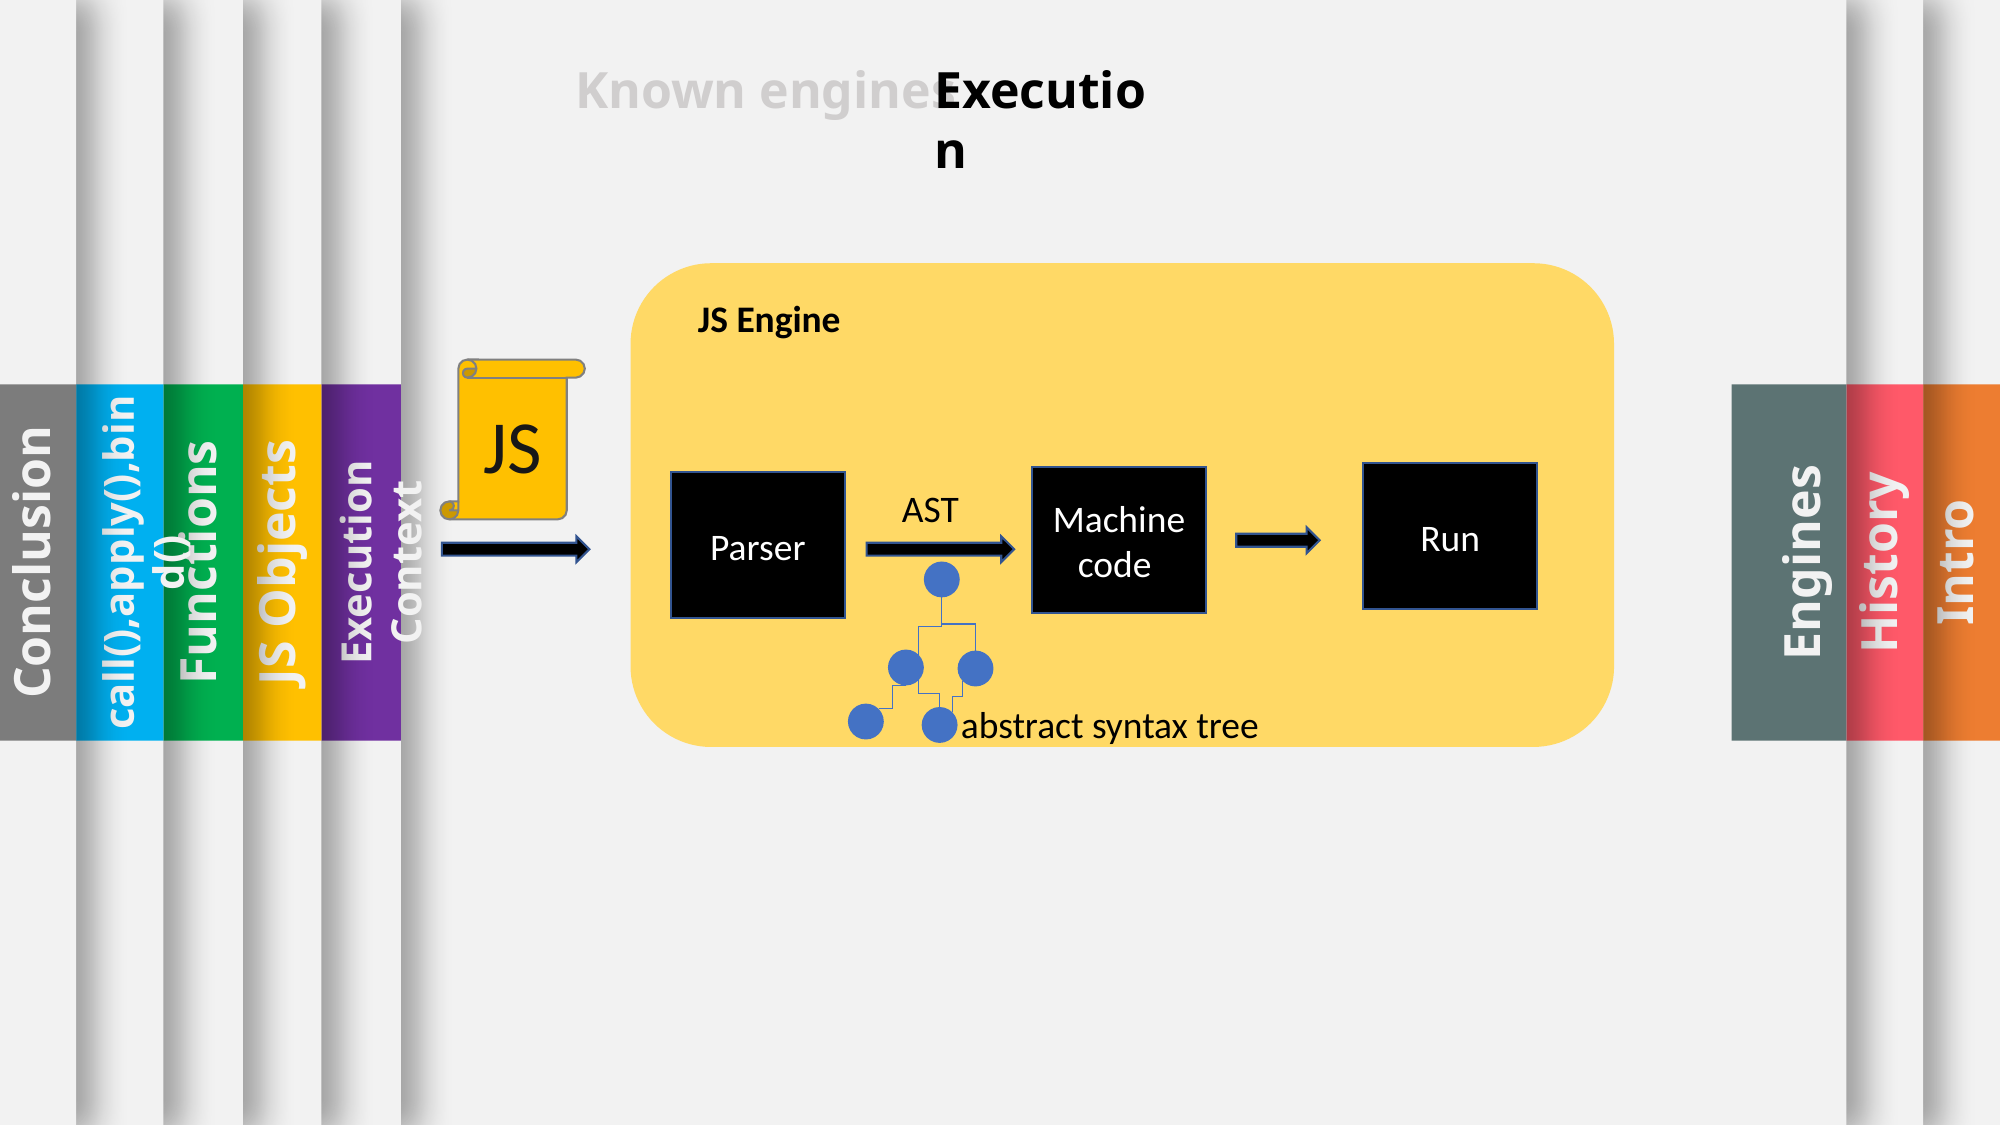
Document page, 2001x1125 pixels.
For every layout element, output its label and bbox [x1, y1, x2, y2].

text_box [77, 0, 164, 1125]
text_box [322, 0, 401, 1125]
text_box [164, 0, 243, 1125]
text_box [1847, 0, 1924, 1125]
text_box [0, 0, 77, 1125]
text_box [401, 0, 1847, 1125]
text_box [847, 477, 1255, 746]
text_box [243, 0, 322, 1125]
text_box [1924, 0, 2000, 1125]
